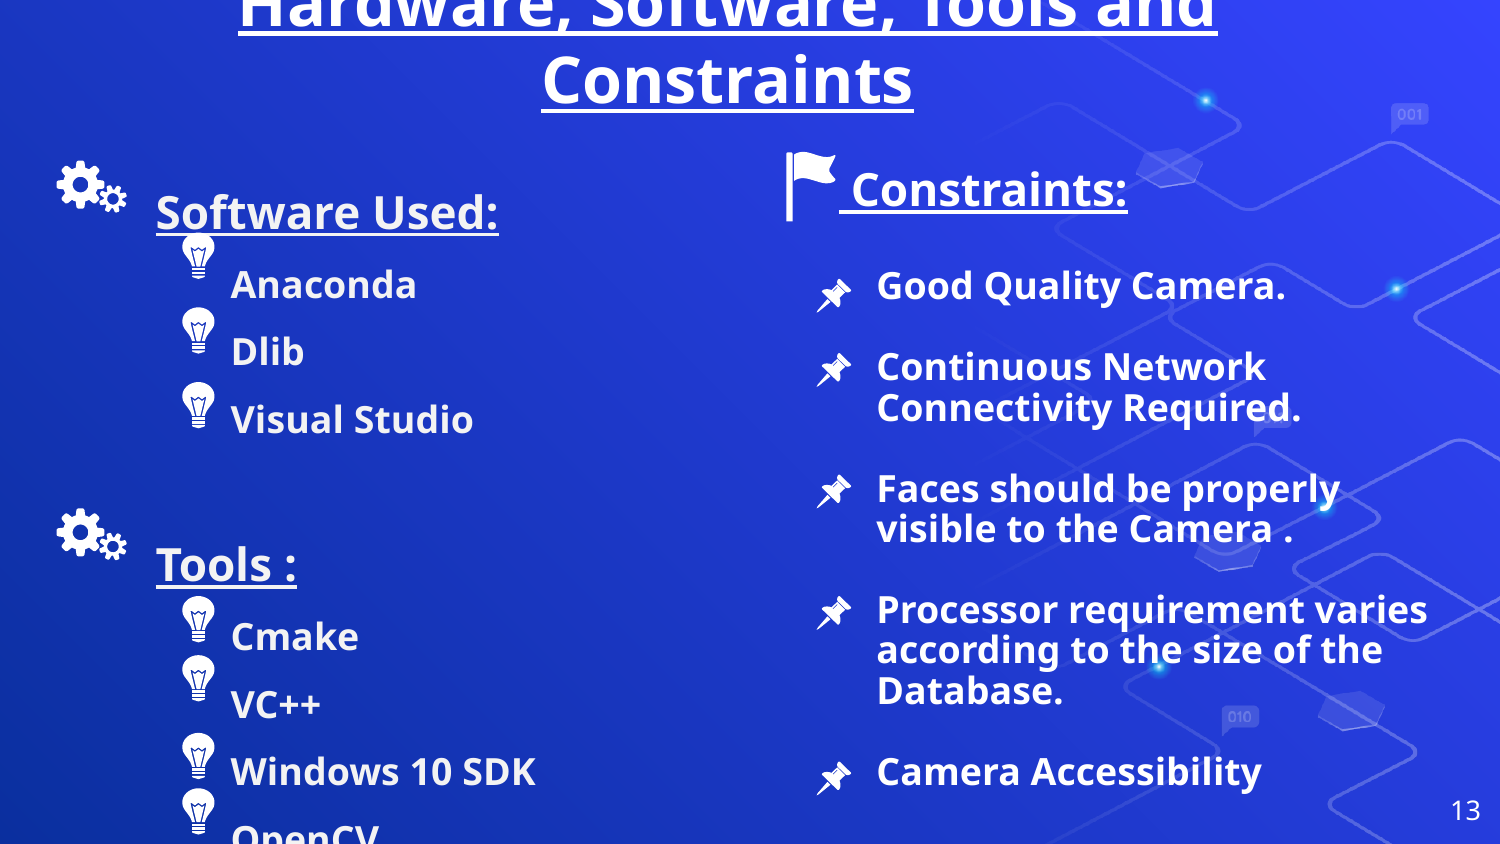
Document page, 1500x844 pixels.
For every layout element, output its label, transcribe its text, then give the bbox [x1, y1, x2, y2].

text_box Software Used: Anaconda Dlib Visual Studio Tools : Cmake VC++ Windows 10 SDK OpenCV [140, 140, 786, 783]
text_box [182, 381, 215, 429]
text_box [56, 508, 127, 561]
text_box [182, 232, 215, 280]
text_box Constraints: Good Quality Camera. Continuous Network Connectivity Required. Faces should be properly visible to the Camera . Processor requirement varies according to the size of the Database. Camera Accessibility [786, 137, 1482, 800]
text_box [56, 160, 127, 213]
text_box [182, 732, 215, 780]
slide_number ‹#› [1391, 800, 1482, 844]
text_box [816, 352, 852, 388]
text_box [816, 278, 852, 313]
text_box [816, 761, 852, 796]
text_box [816, 595, 852, 630]
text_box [182, 788, 215, 835]
title Hardware, Software, Tools and Constraints [86, 38, 1370, 117]
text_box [816, 474, 852, 509]
picture [0, 0, 1500, 844]
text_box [182, 595, 215, 643]
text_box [786, 151, 836, 222]
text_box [182, 654, 215, 702]
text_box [182, 307, 215, 354]
